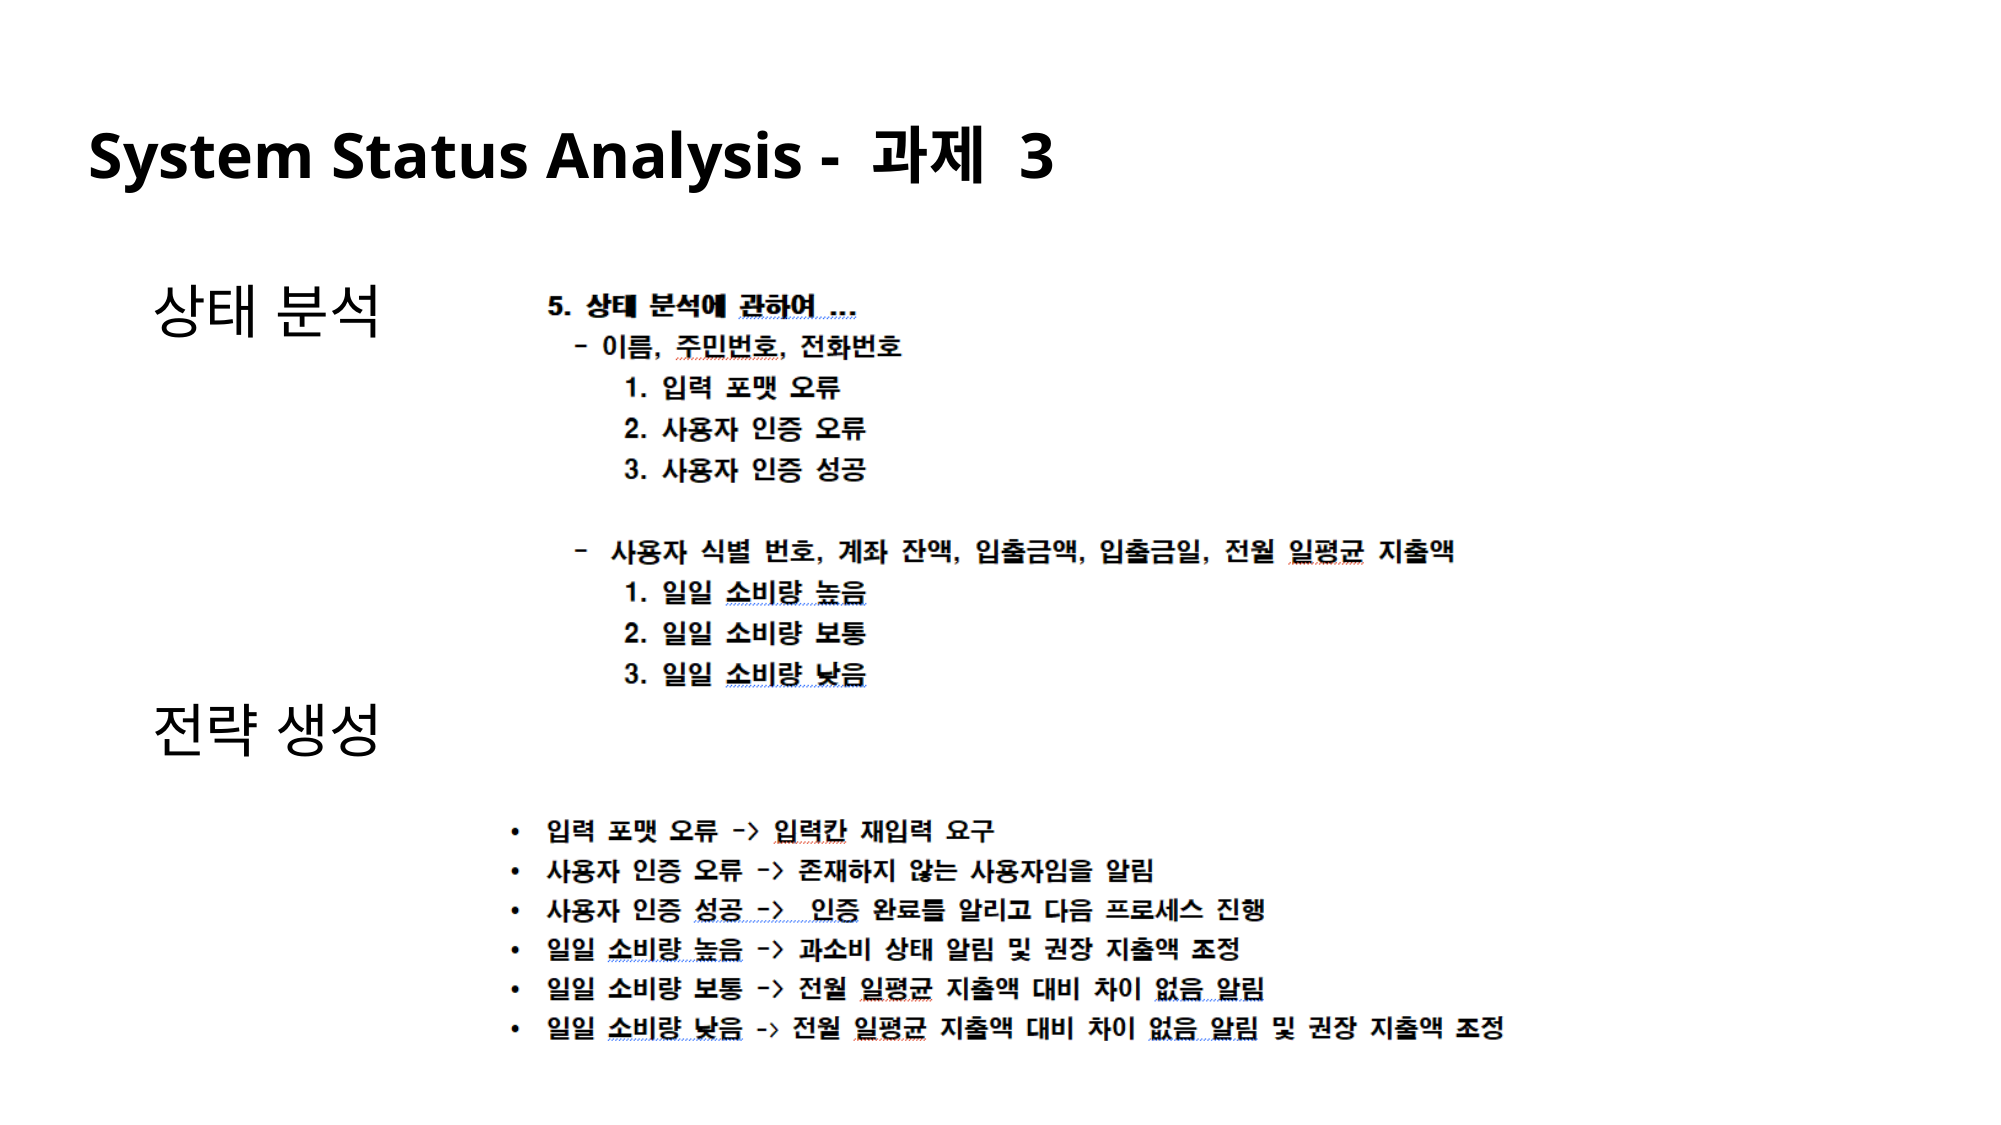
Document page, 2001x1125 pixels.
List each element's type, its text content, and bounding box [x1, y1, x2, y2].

list 상태 분석 전략 생성 [137, 276, 1863, 990]
picture [529, 277, 1493, 718]
text_box System Status Analysis - 과제 3 [73, 59, 1380, 225]
picture [505, 807, 1517, 1058]
